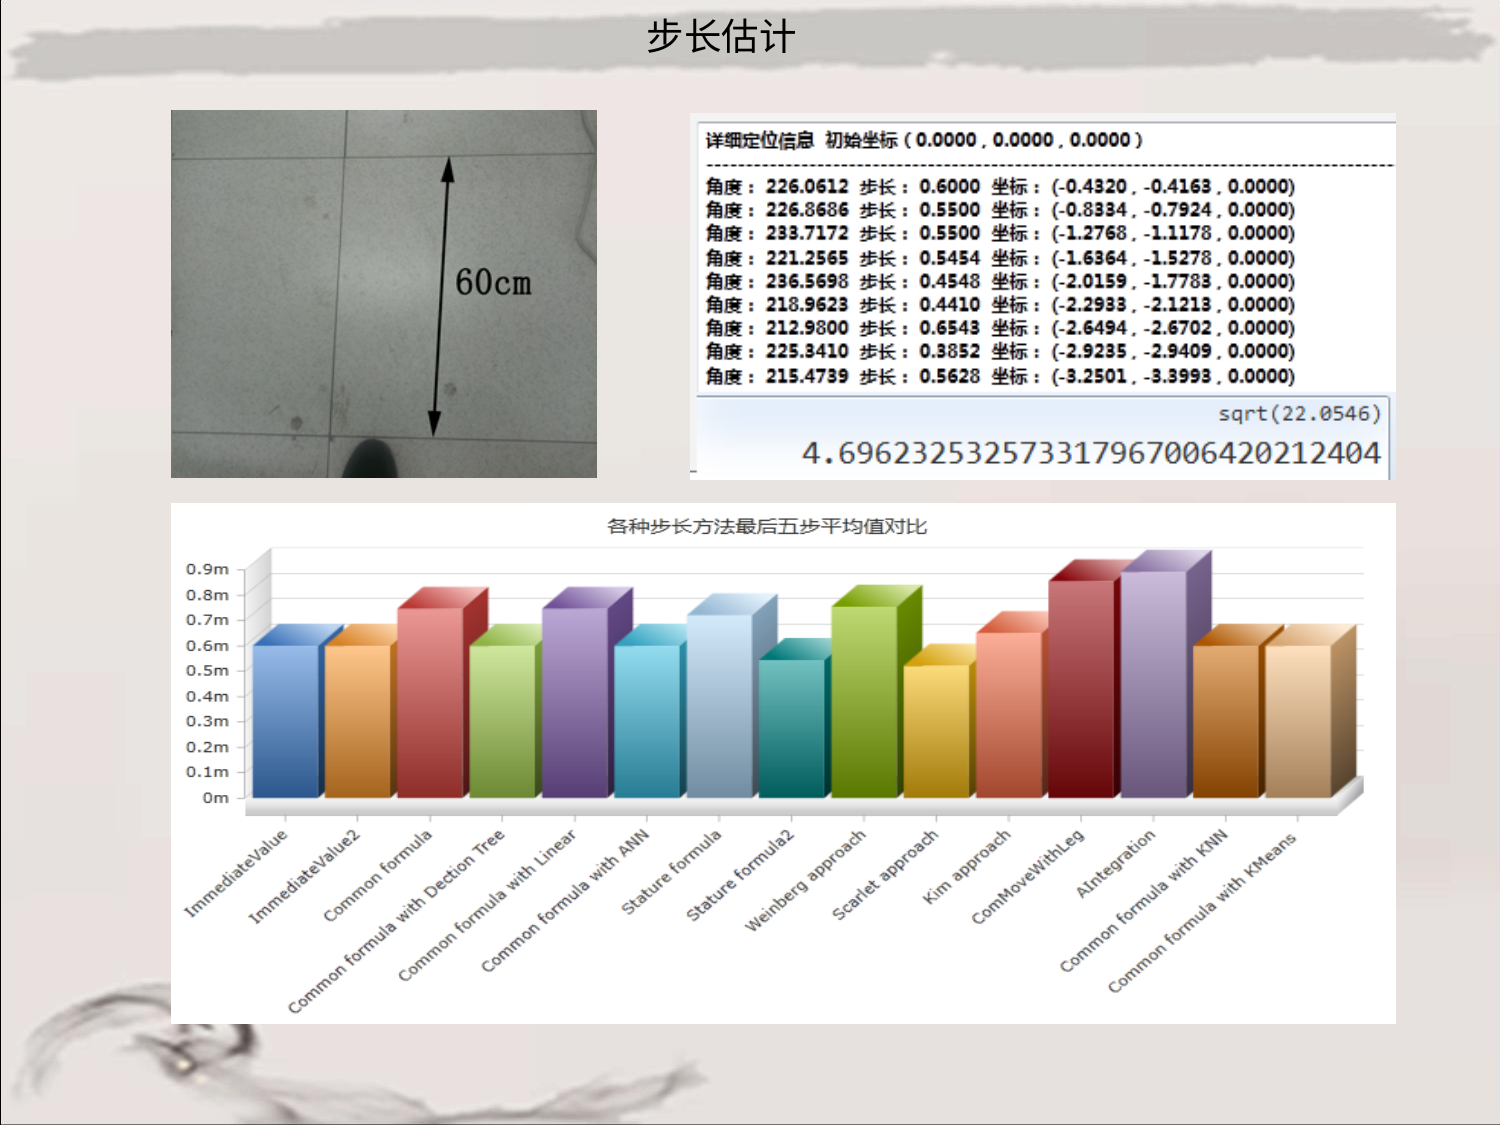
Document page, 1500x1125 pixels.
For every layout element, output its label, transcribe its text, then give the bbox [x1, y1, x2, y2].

picture [0, 0, 1500, 1125]
text_box 步长估计 [631, 5, 1010, 66]
